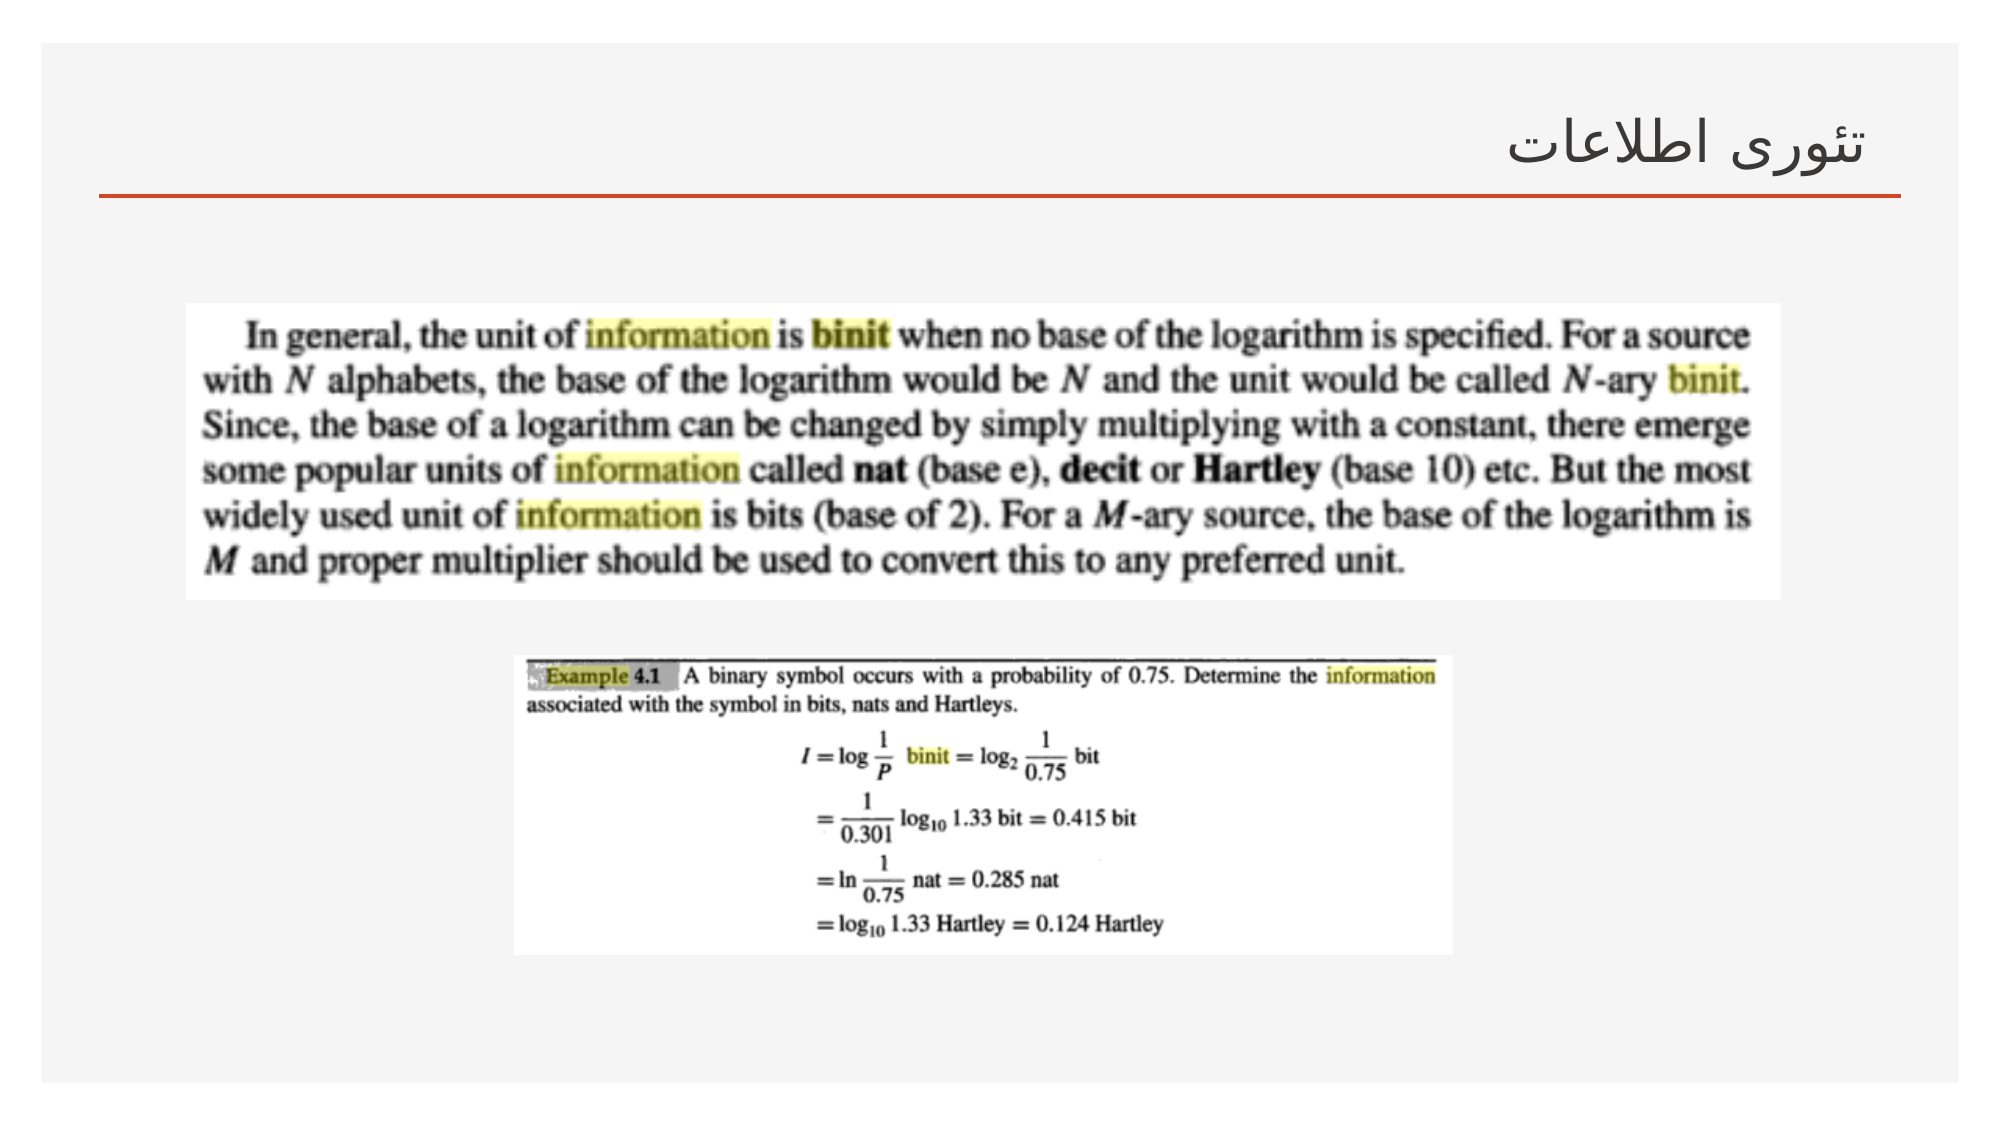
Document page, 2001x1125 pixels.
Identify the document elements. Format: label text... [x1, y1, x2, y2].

title تئوری اطلاعات [754, 77, 1883, 182]
picture [514, 655, 1453, 955]
picture [186, 303, 1781, 600]
